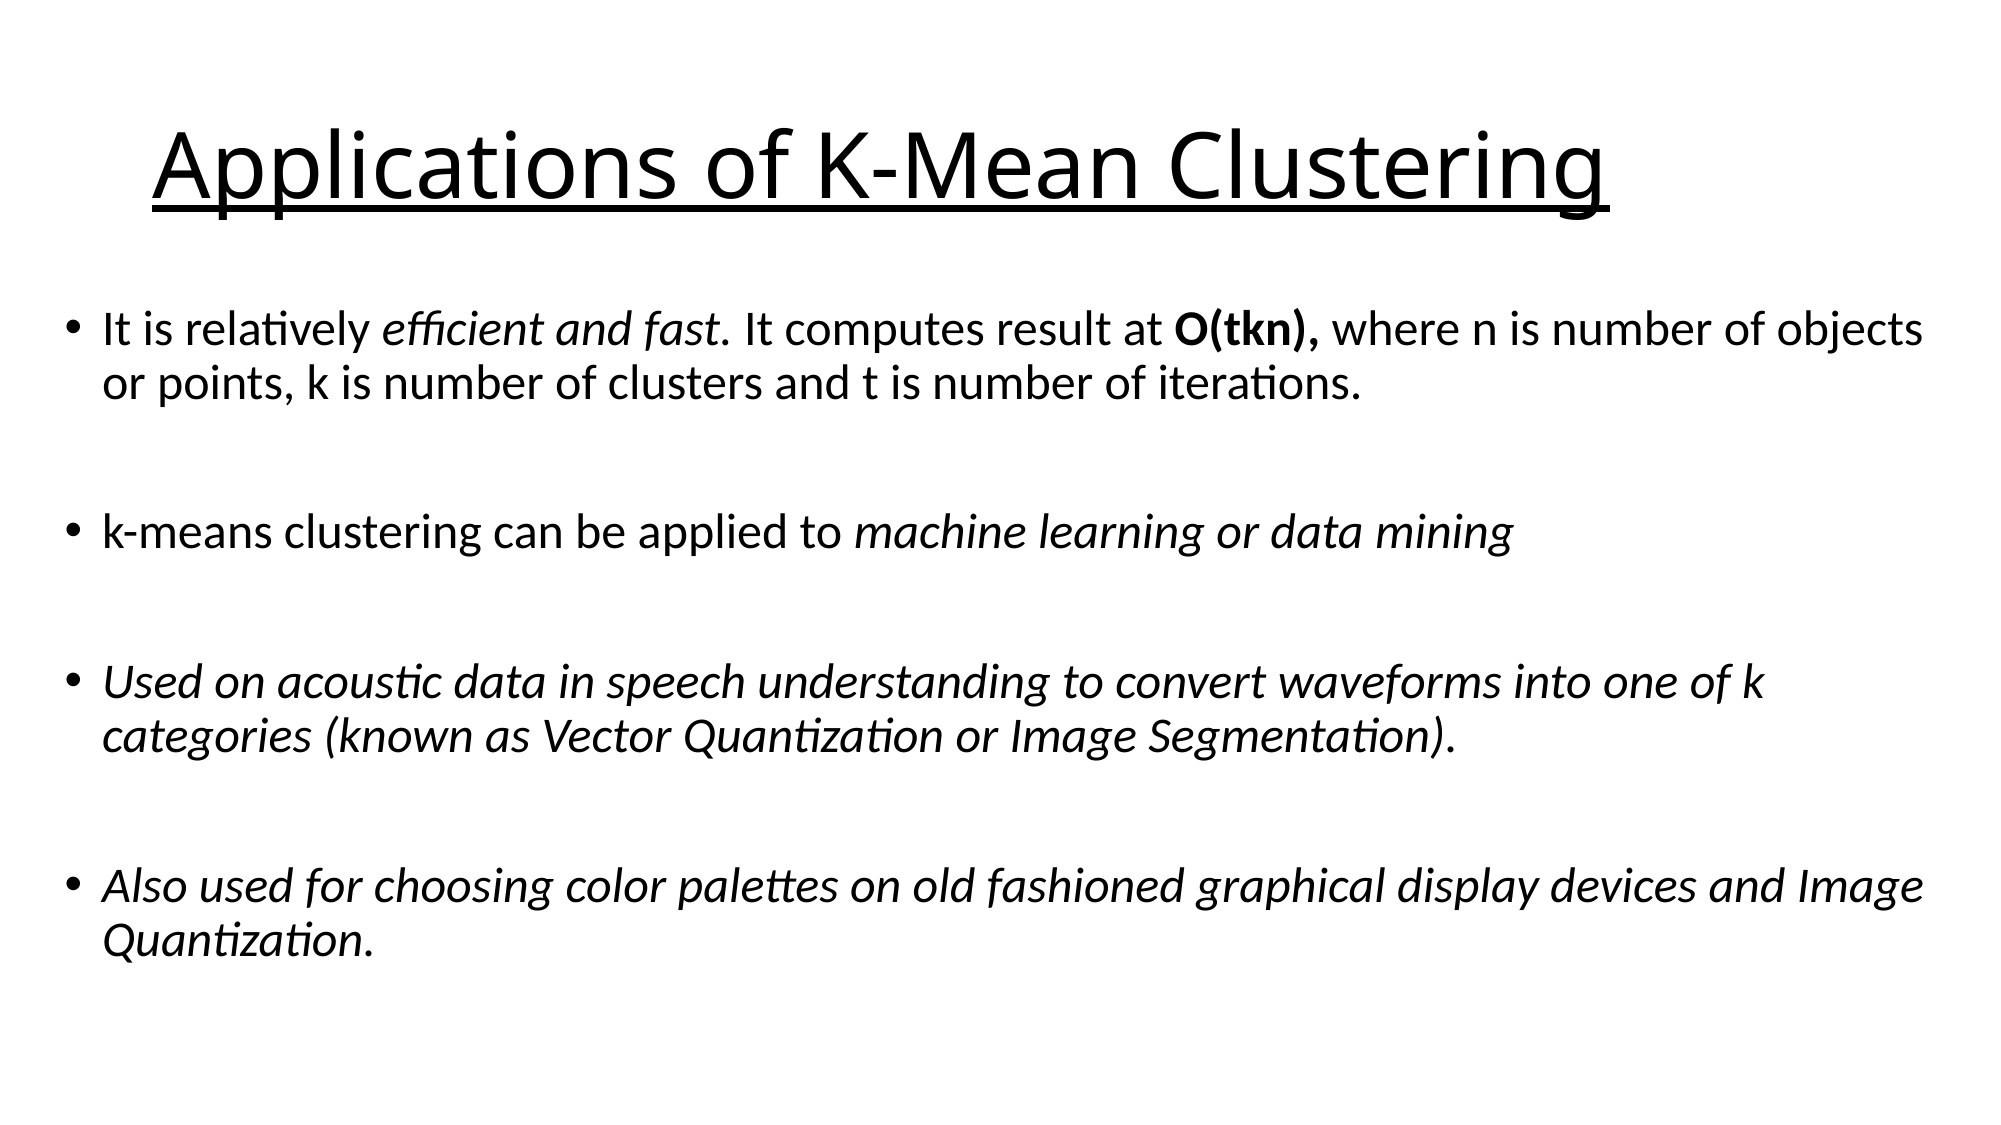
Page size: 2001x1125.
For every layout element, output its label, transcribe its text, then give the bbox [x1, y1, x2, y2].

title Applications of K-Mean Clustering [137, 59, 1863, 278]
list It is relatively efficient and fast. It computes result at O(tkn), where n is number of objects or points, k is number of clusters and t is number of iterations. k-means clustering can be applied to machine learning or data mining Used on acoustic data in speech understanding to convert waveforms into one of k categories (known as Vector Quantization or Image Segmentation). Also used for choosing color palettes on old fashioned graphical display devices and Image Quantization. [49, 294, 1951, 1125]
